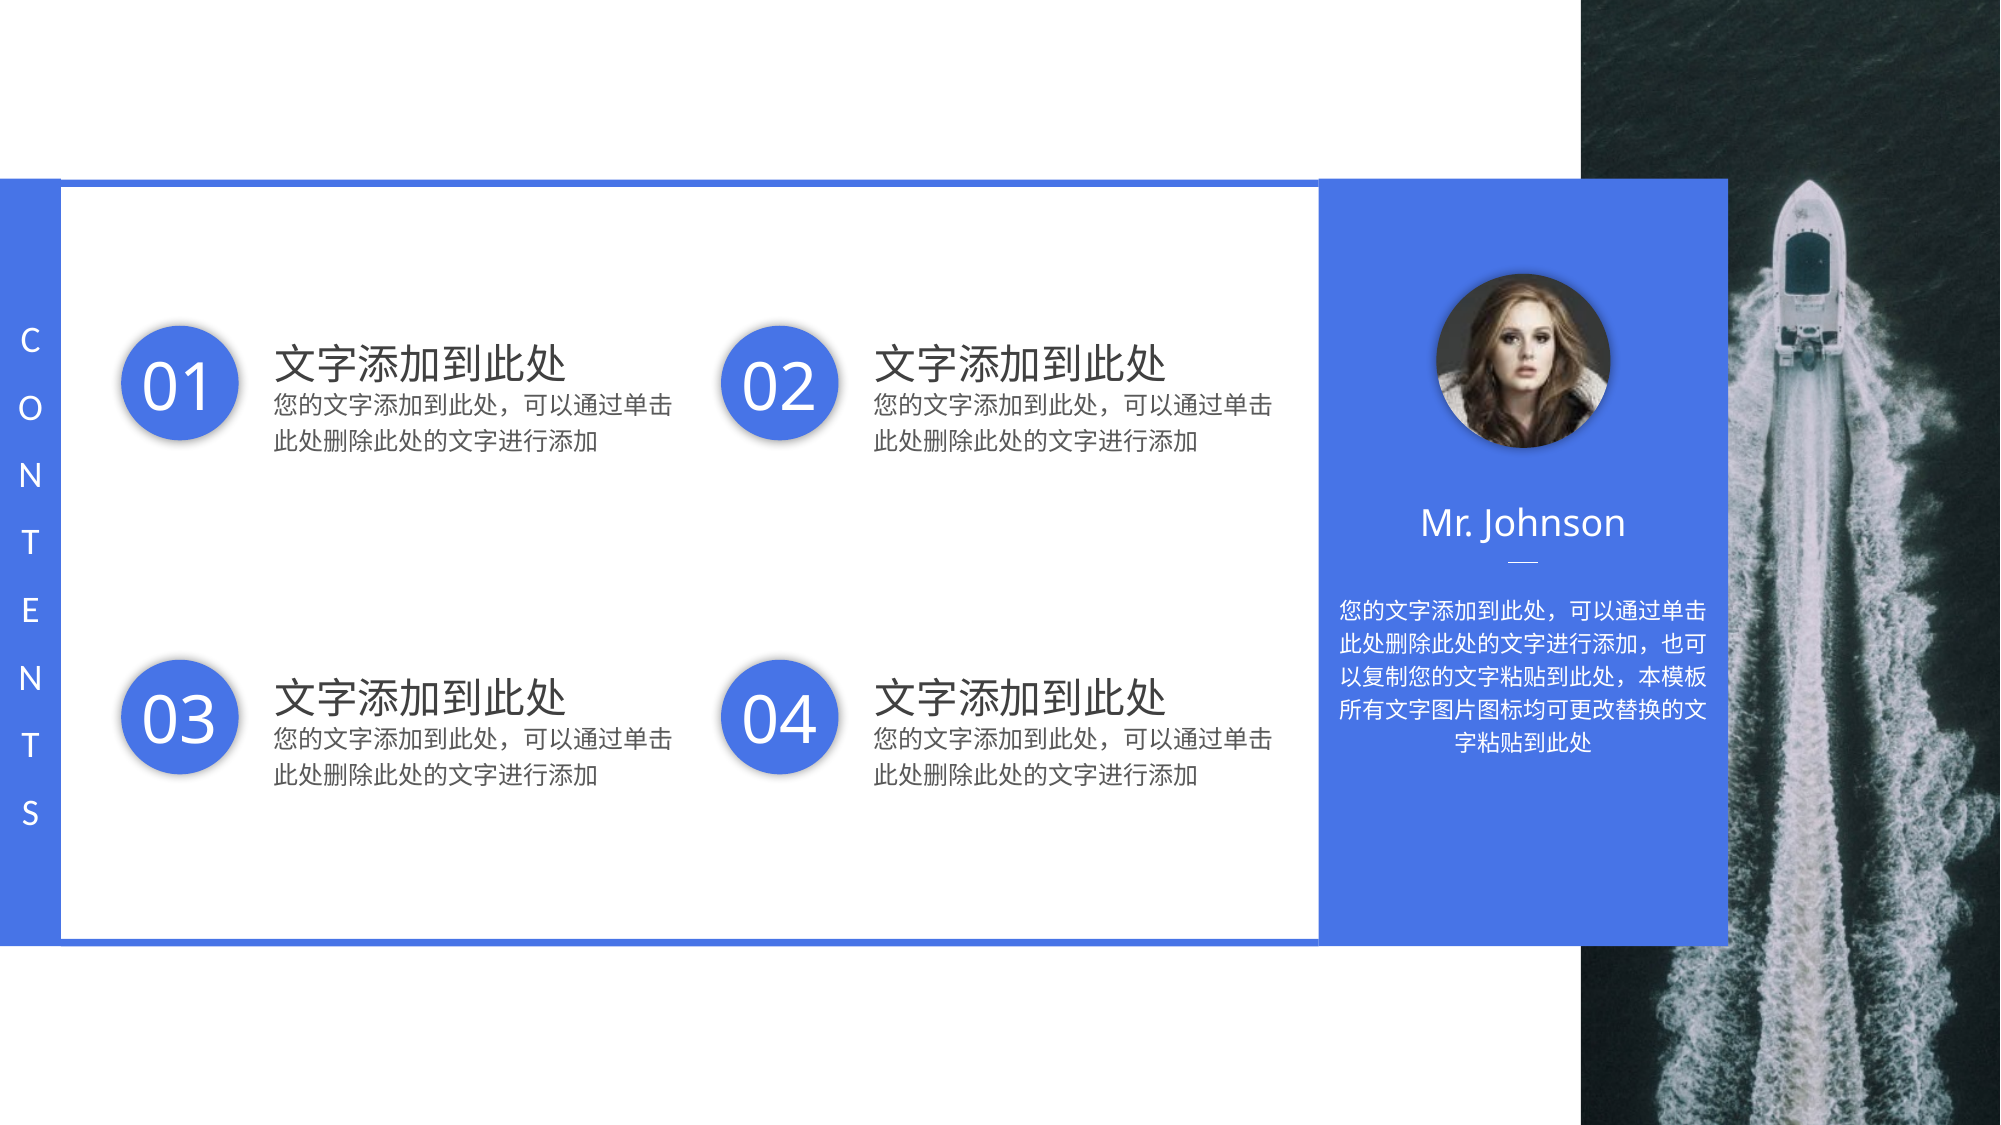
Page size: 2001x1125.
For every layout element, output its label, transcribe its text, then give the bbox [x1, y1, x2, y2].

text_box [60, 938, 1318, 947]
picture [1580, 0, 2000, 1125]
text_box [60, 178, 1318, 188]
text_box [258, 320, 707, 464]
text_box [858, 320, 1307, 464]
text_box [710, 325, 849, 441]
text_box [710, 659, 849, 775]
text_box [258, 654, 707, 798]
text_box CONTENT S [0, 178, 62, 947]
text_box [1318, 178, 1729, 947]
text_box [110, 659, 249, 775]
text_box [110, 325, 249, 441]
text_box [858, 654, 1307, 798]
